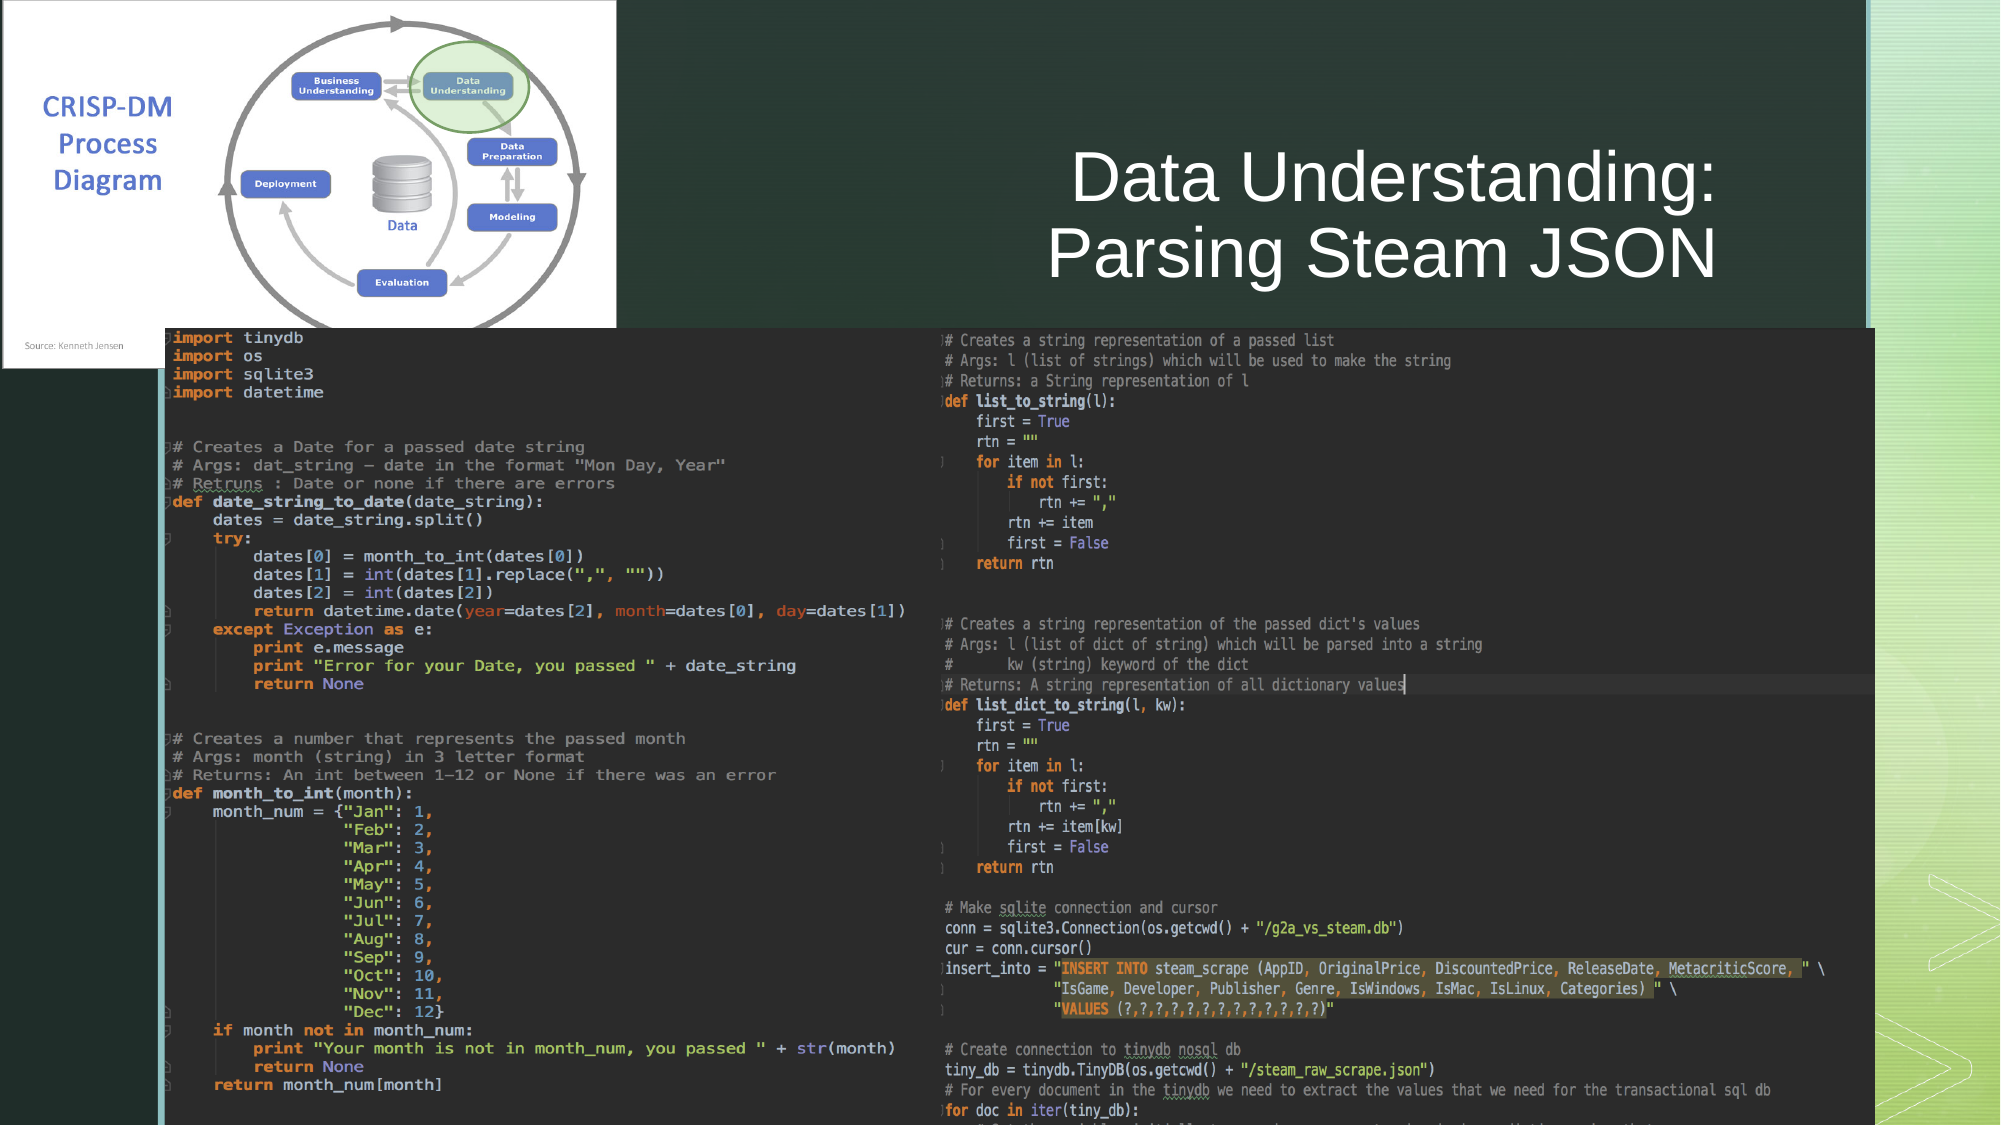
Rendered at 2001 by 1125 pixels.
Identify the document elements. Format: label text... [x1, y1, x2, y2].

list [941, 328, 1875, 1125]
picture [2, 0, 941, 1125]
title Data Understanding: Parsing Steam JSON [617, 132, 1734, 310]
picture [1871, 0, 2001, 1125]
